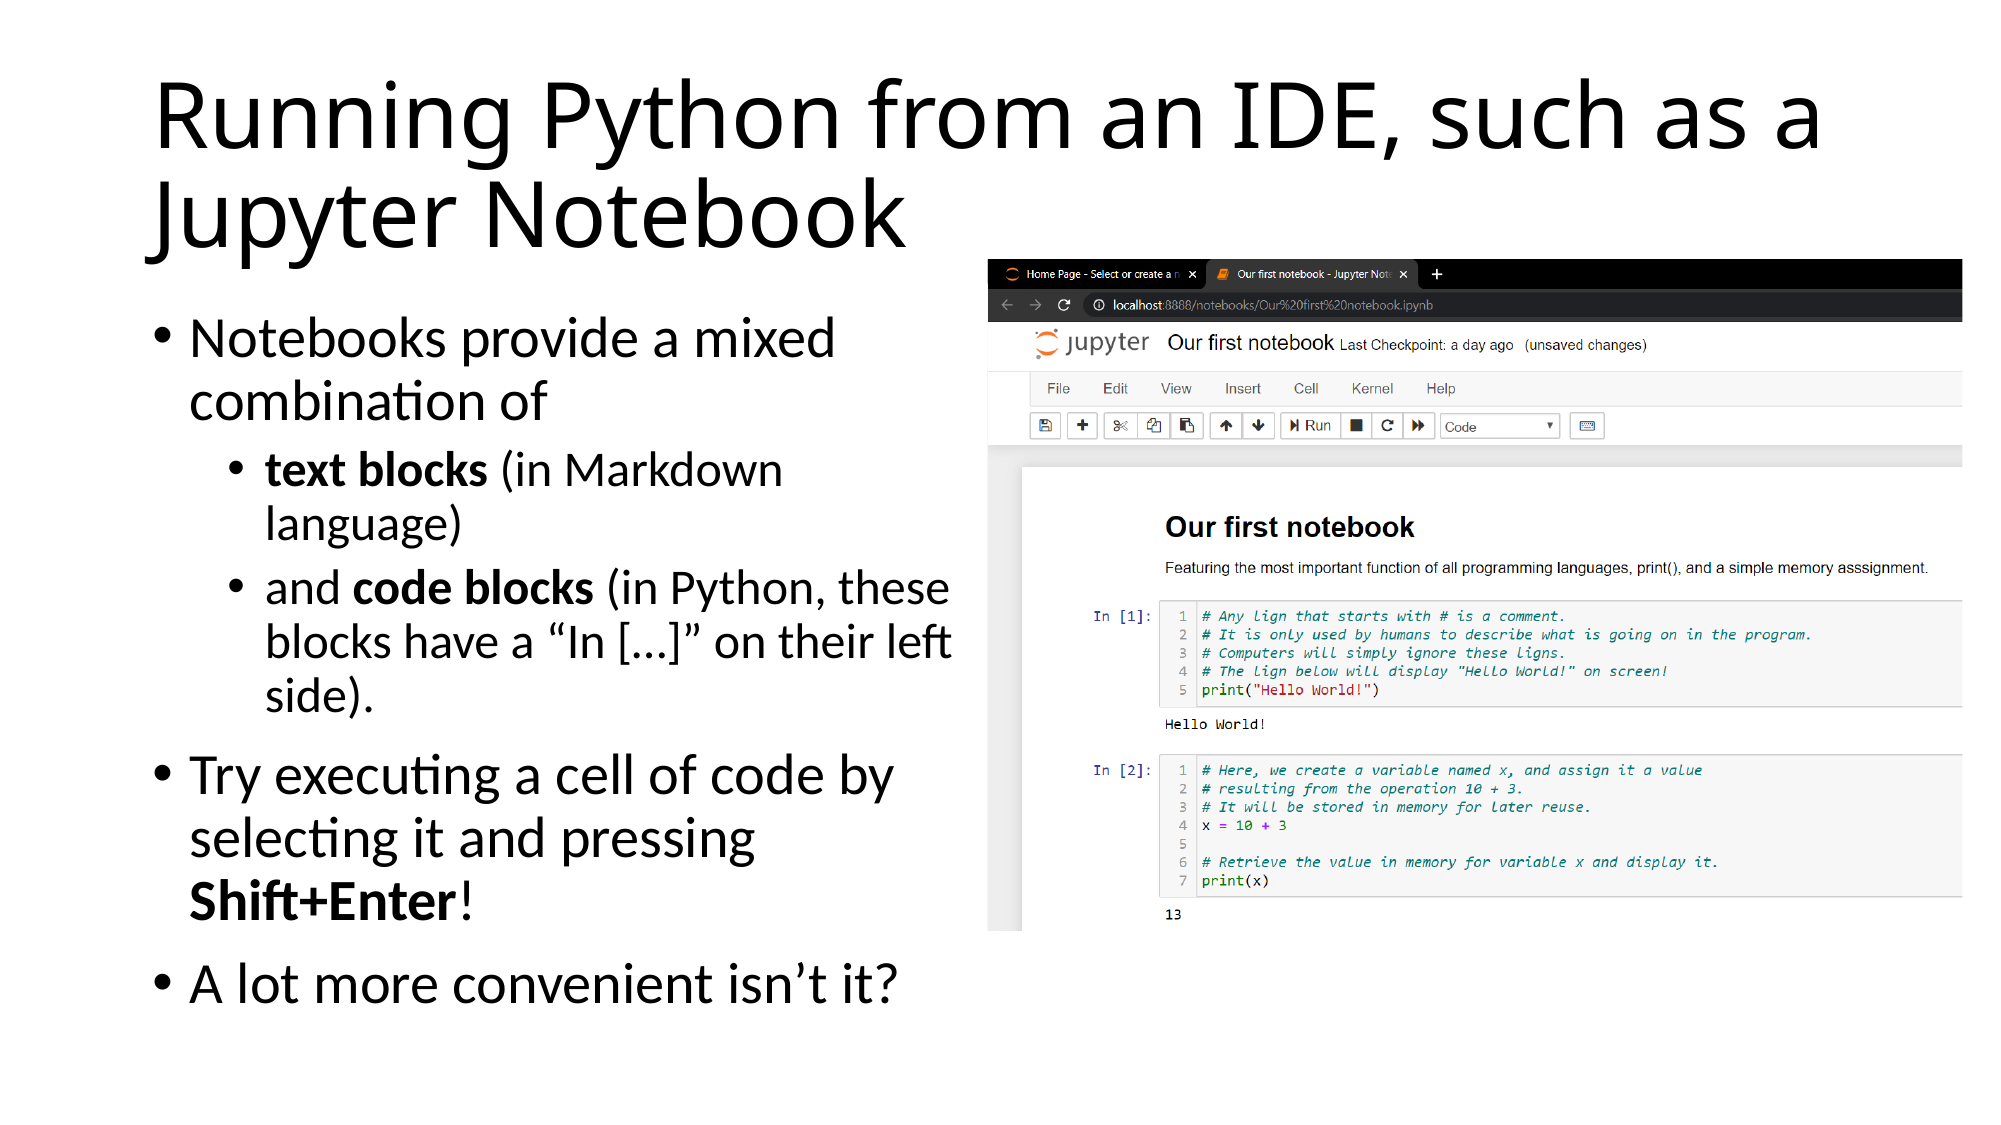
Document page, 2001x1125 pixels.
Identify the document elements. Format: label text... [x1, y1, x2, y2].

picture [987, 259, 1963, 931]
title Running Python from an IDE, such as a Jupyter Notebook [137, 59, 1863, 278]
list Notebooks provide a mixed combination of text blocks (in Markdown language) and code blocks (in Python, these blocks have a “In […]” on their left side). Try executing a cell of code by selecting it and pressing Shift+Enter! A lot more convenient isn’t it? [137, 299, 988, 1107]
